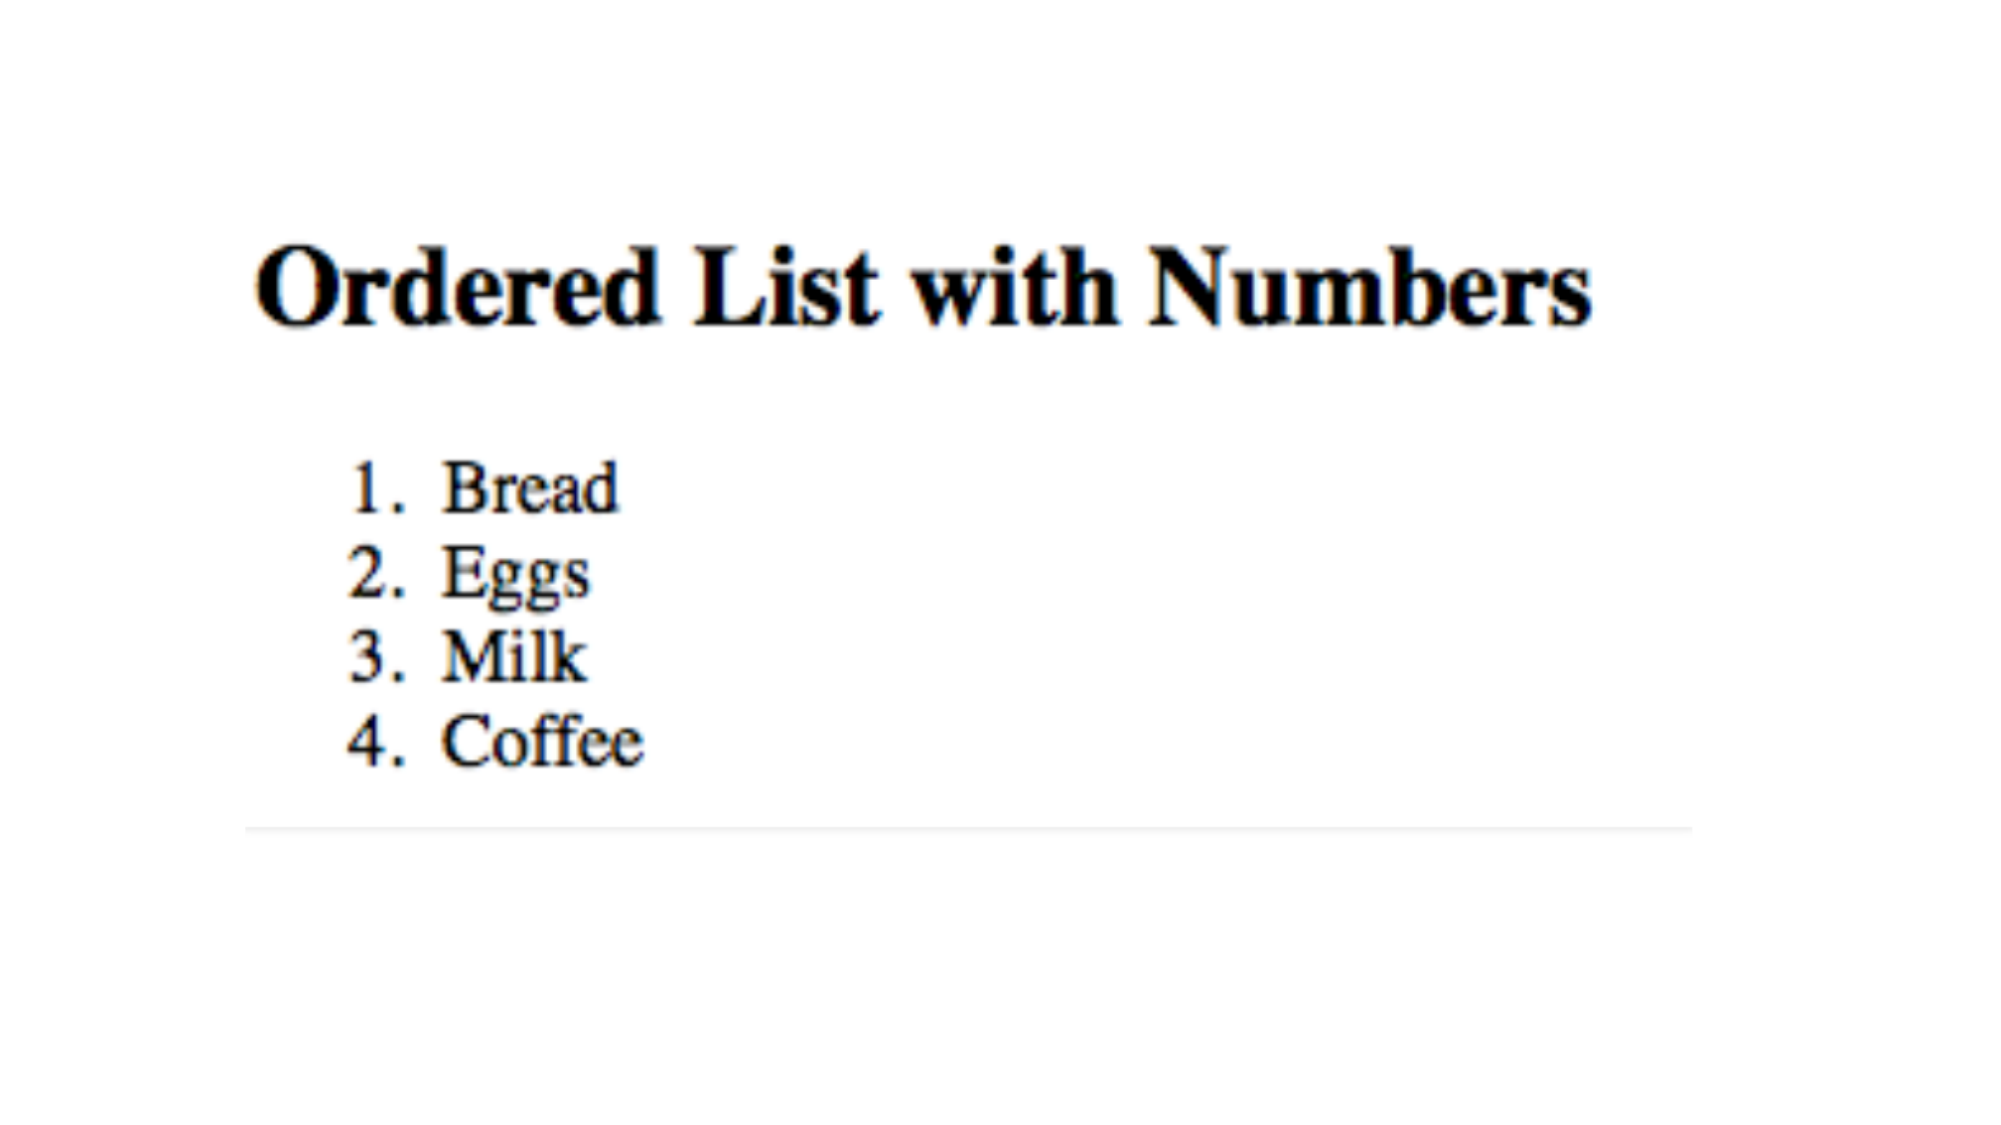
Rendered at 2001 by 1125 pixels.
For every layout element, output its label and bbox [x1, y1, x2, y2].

picture [245, 213, 1693, 863]
